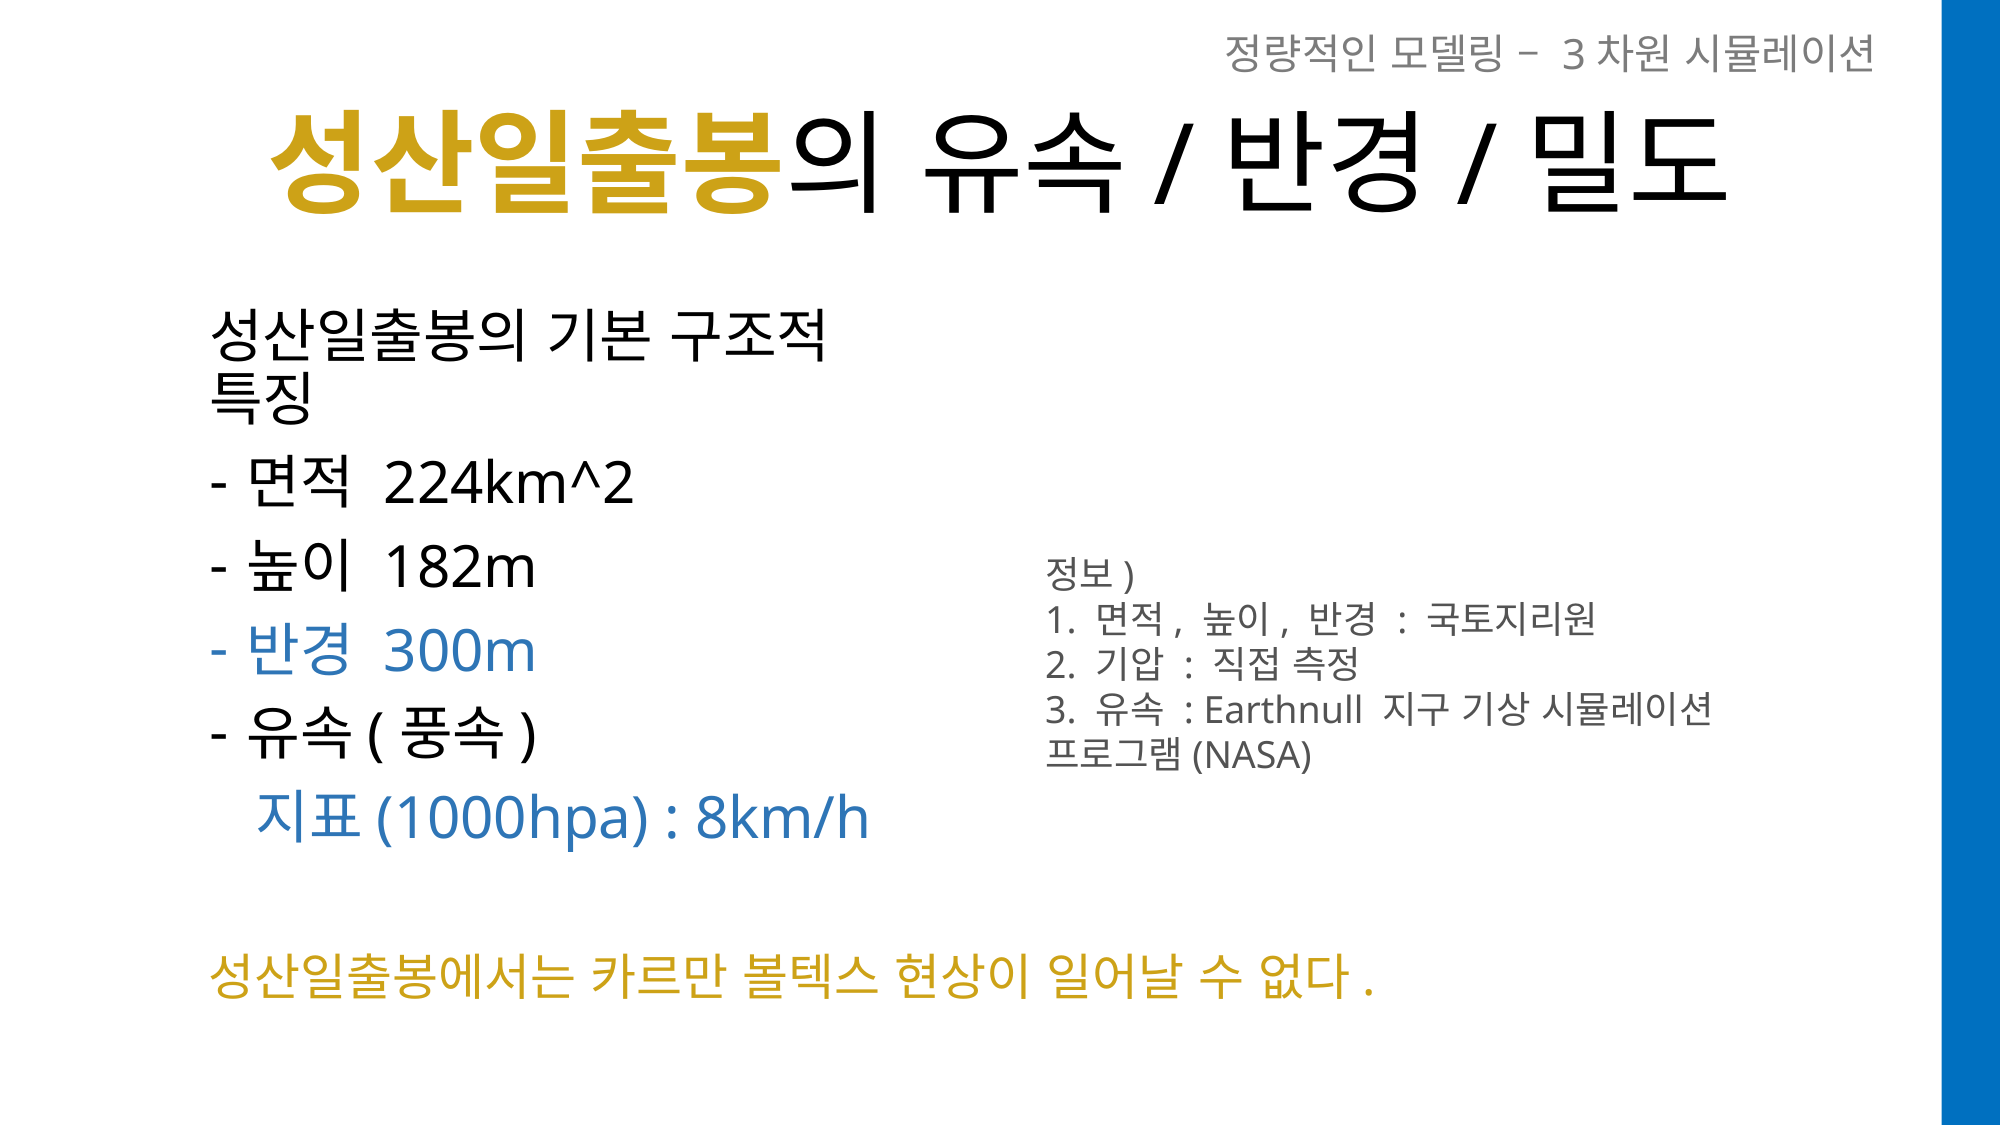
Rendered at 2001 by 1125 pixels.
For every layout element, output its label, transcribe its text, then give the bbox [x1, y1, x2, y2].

text_box [1941, 0, 2000, 1125]
text_box 성산일출봉에서는 카르만 볼텍스 현상이 일어날 수 없다. [194, 937, 1443, 1013]
title 성산일출봉의 유속/반경/밀도 [137, 59, 1863, 278]
text_box [999, 299, 1774, 1014]
text_box 정보) 1. 면적, 높이, 반경 : 국토지리원 2. 기압 : 직접 측정 3. 유속 : Earthnull 지구 기상 시뮬레이션 프로그램(NASA) [1030, 543, 1863, 784]
list 성산일출봉의 기본 구조적 특징 면적 224km^2 높이 182m 반경 300m 유속(풍속) 지표(1000hpa) : 8km/h [194, 299, 968, 937]
text_box 정량적인 모델링 – 3차원 시뮬레이션 [1180, 25, 1922, 88]
